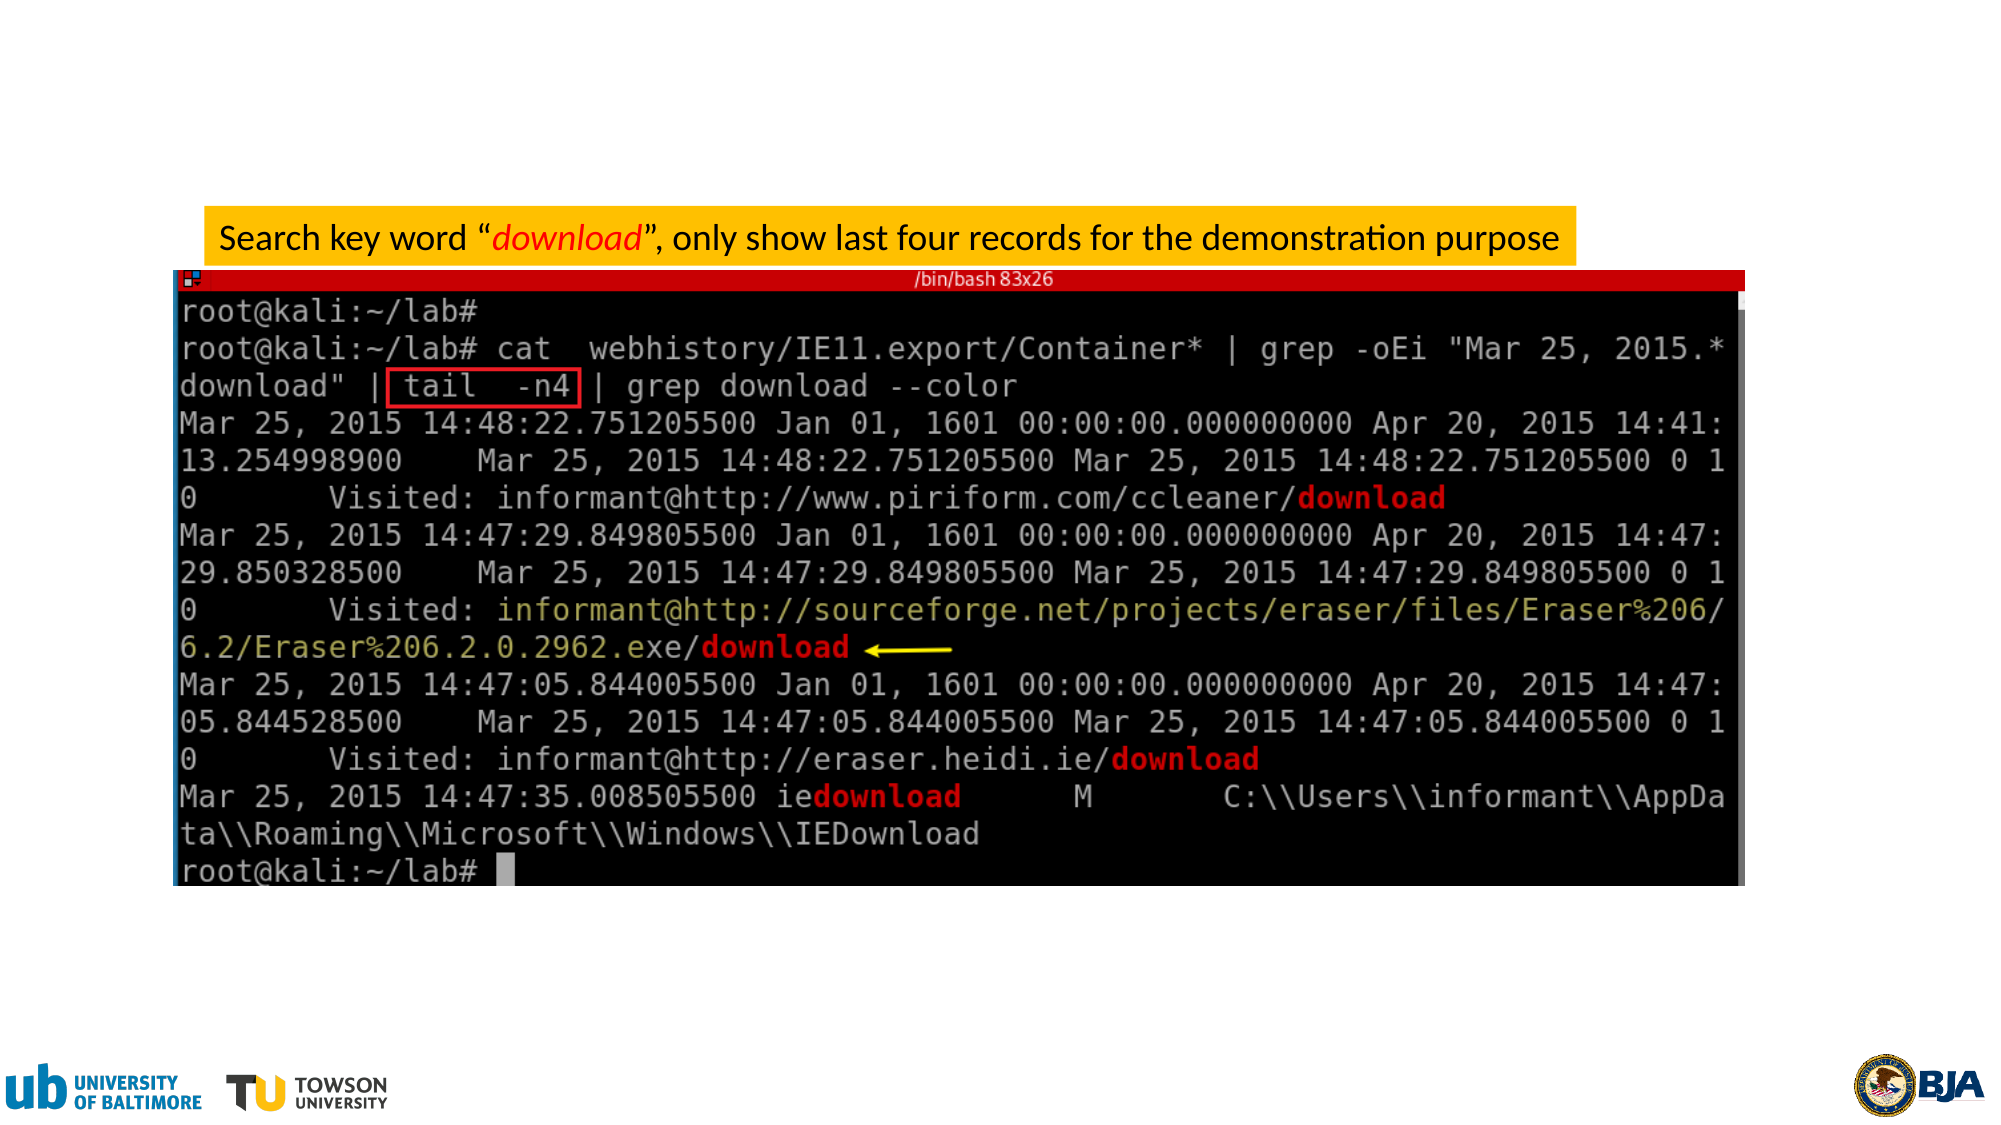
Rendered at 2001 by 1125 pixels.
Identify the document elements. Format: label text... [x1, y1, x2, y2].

picture [0, 1031, 407, 1125]
picture [173, 270, 1745, 886]
text_box Search key word “download”, only show last four records for the demonstration purpose [204, 205, 1577, 266]
picture [1854, 1054, 1986, 1117]
